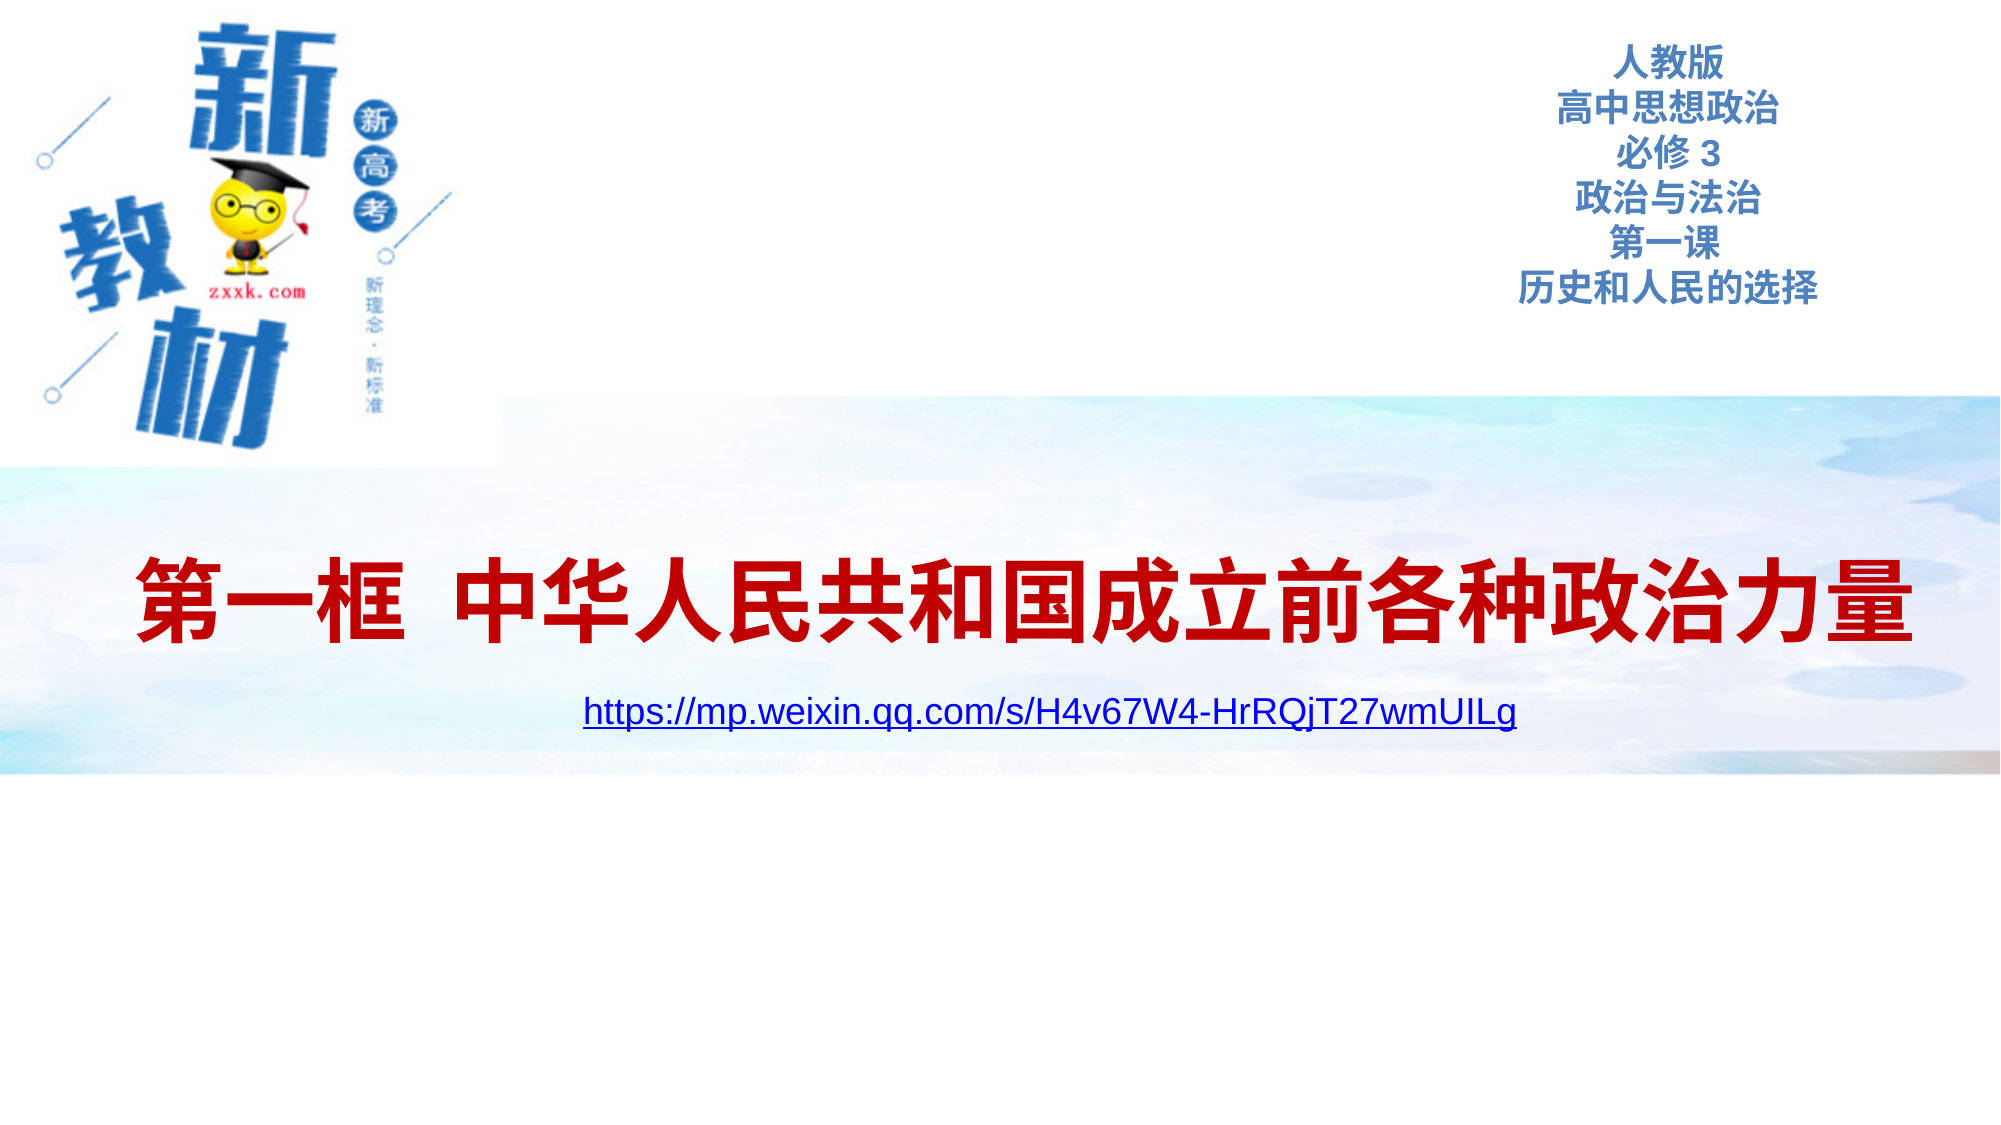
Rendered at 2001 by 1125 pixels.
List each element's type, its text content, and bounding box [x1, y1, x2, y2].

picture [0, 0, 2001, 1125]
text_box https://mp.weixin.qq.com/s/H4v67W4-HrRQjT27wmUILg [568, 679, 1533, 785]
text_box 第一框 中华人民共和国成立前各种政治力量 [33, 535, 2000, 771]
text_box 人教版 高中思想政治 必修3 政治与法治 第一课 历史和人民的选择 [1399, 31, 1938, 317]
